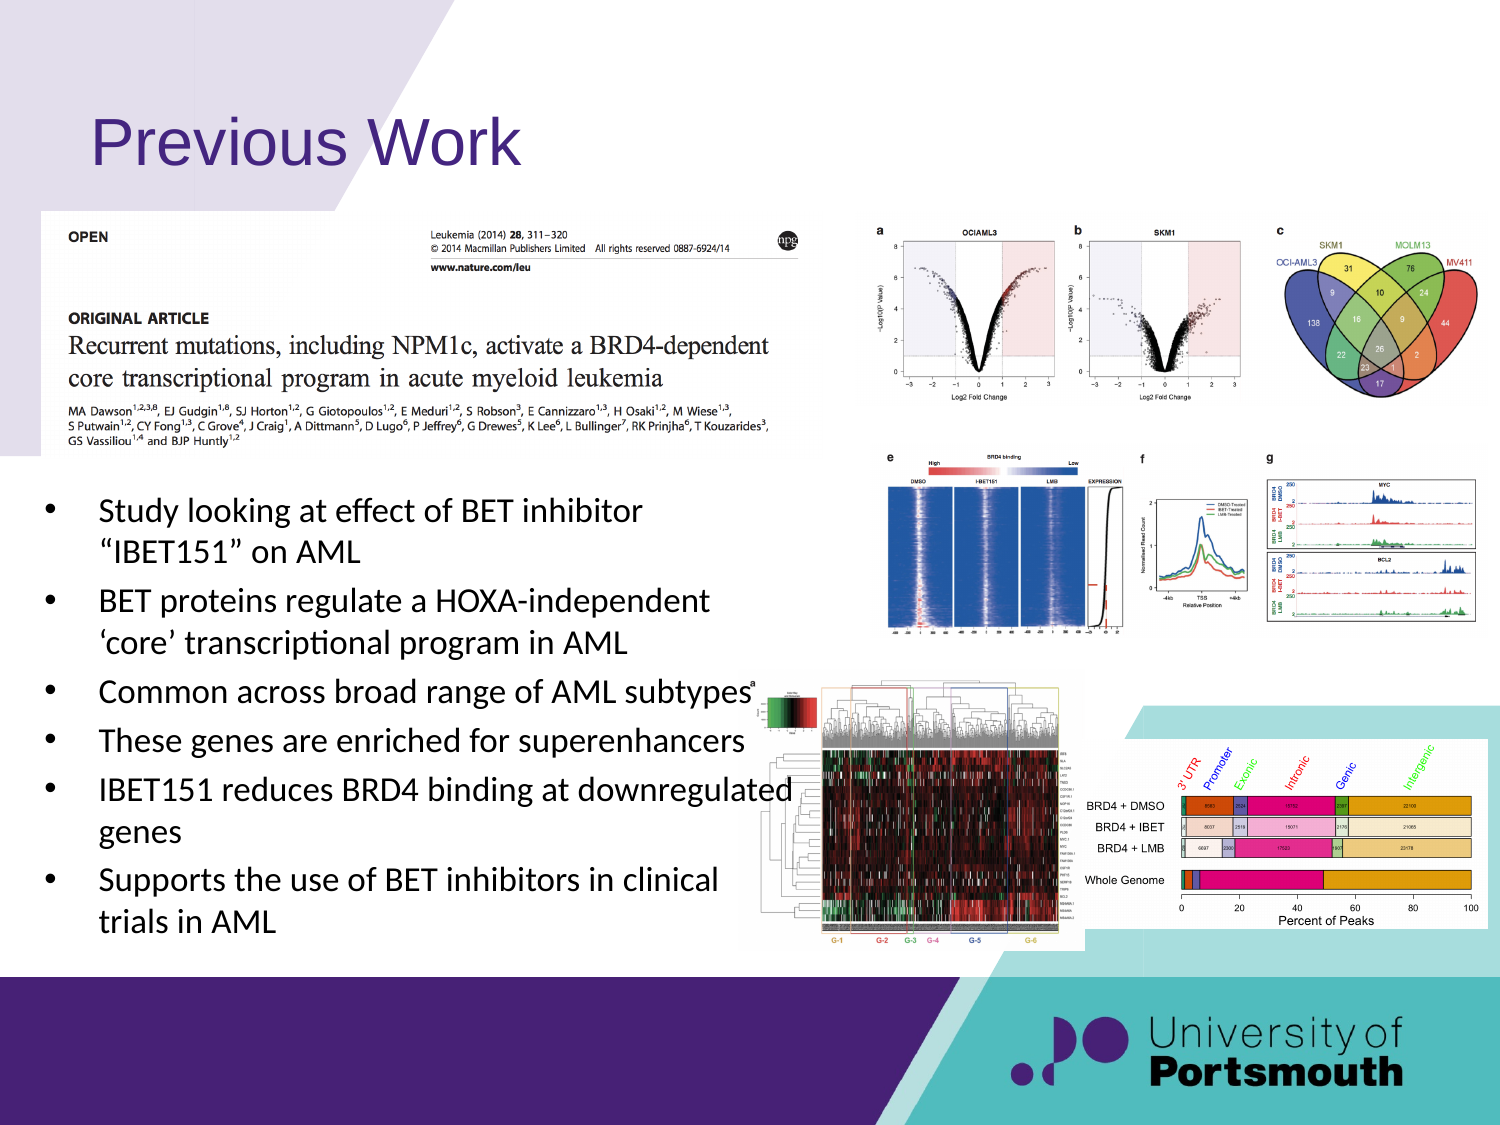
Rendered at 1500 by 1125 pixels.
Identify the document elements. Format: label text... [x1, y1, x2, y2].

picture [855, 210, 1488, 406]
picture [0, 977, 1500, 1125]
text_box Study looking at effect of BET inhibitor “IBET151” on AML BET proteins regulate a HOXA-independent ‘core’ transcriptional program in AML Common across broad range of AML subtypes These genes are enriched for superenhancers IBET151 reduces BRD4 binding at downregulated genes Supports the use of BET inhibitors in clinical trials in AML [29, 479, 809, 953]
picture [869, 443, 1488, 638]
picture [737, 669, 1488, 952]
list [41, 210, 823, 459]
title Previous Work [75, 45, 1436, 233]
